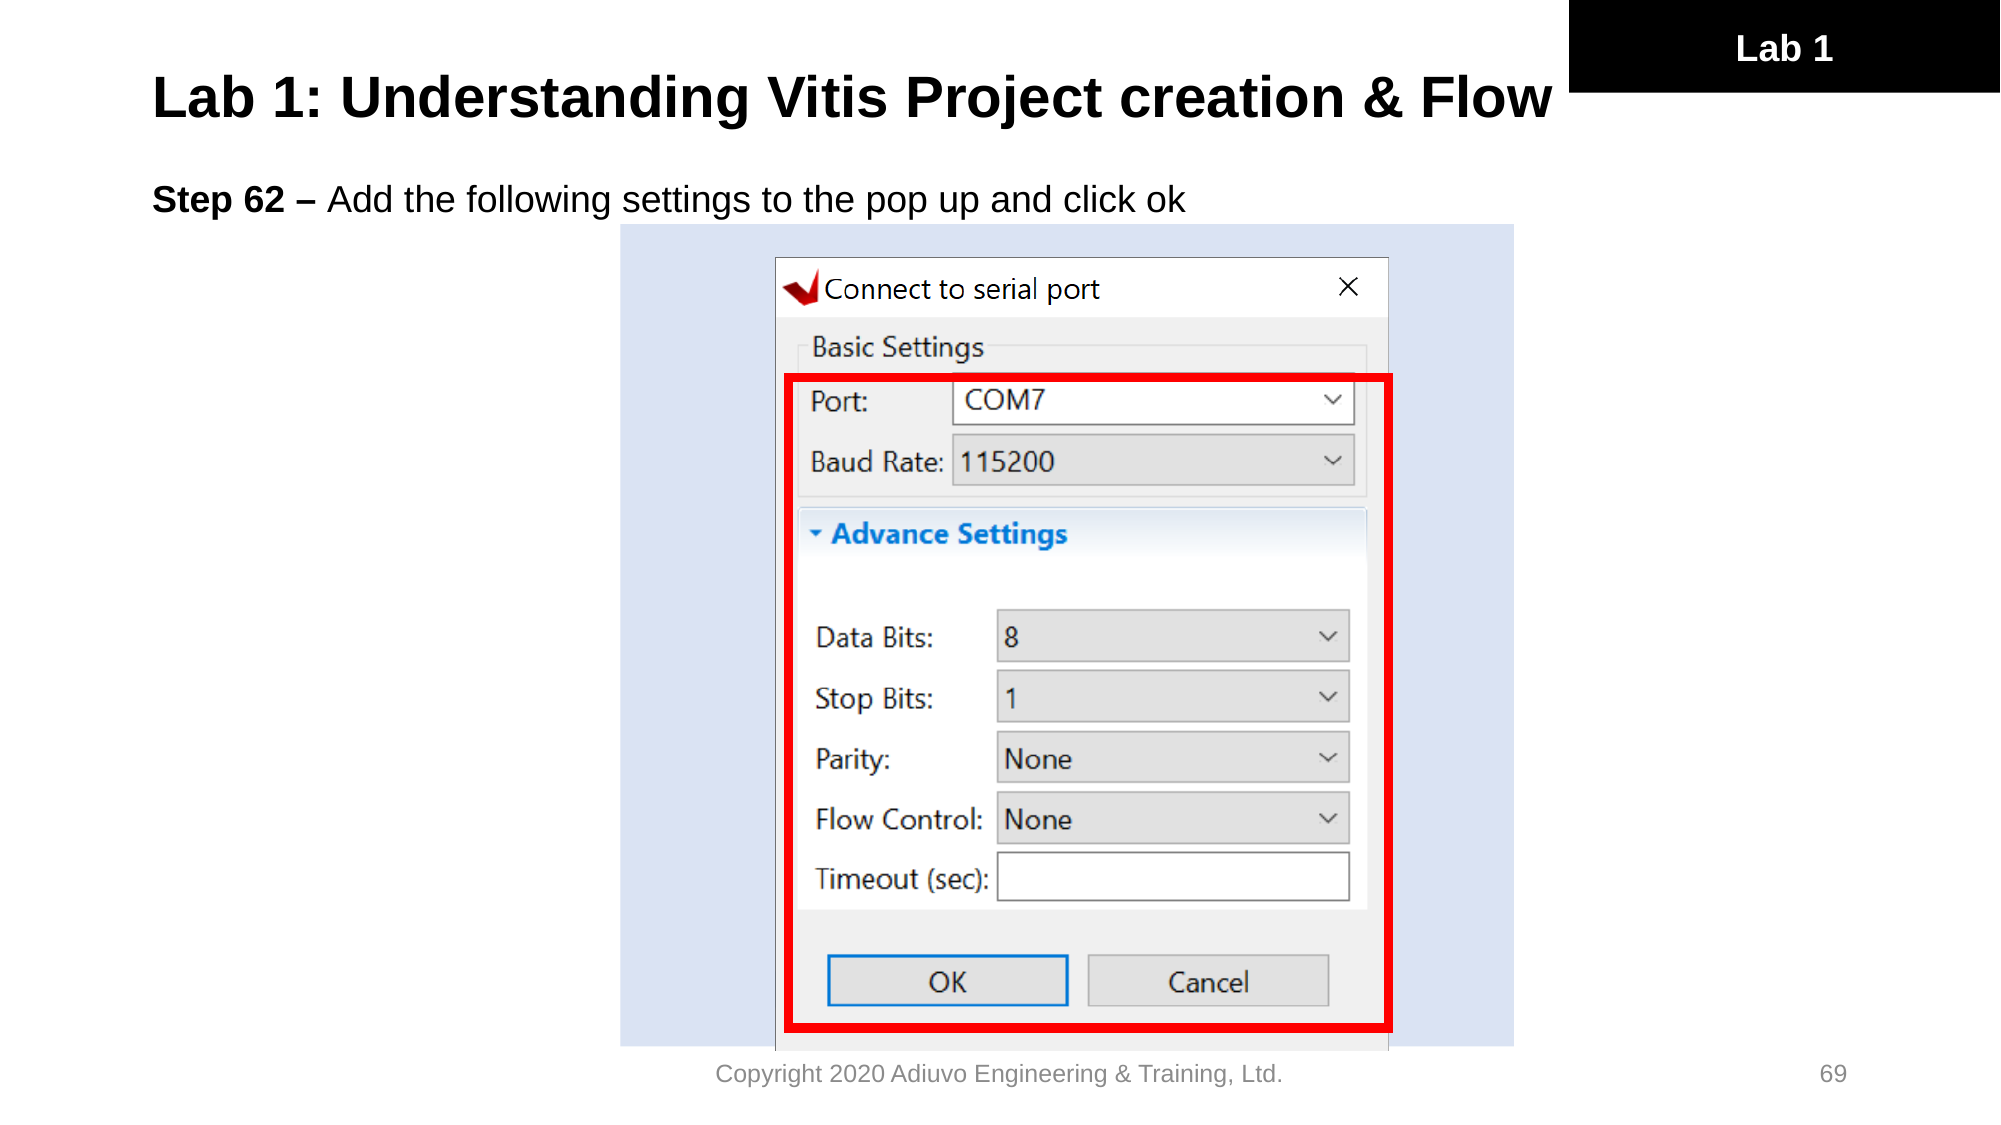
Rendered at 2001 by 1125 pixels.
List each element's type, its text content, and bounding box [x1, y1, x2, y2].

slide_number 69 [1412, 1042, 1863, 1103]
text_box Step 62 – Add the following settings to the pop up and click ok [137, 167, 1863, 228]
text_box [619, 228, 1515, 1047]
picture [775, 257, 1389, 1051]
footer Copyright 2020 Adiuvo Engineering & Training, Ltd. [662, 1042, 1338, 1103]
text_box Lab 1 [1568, 0, 2000, 94]
title Lab 1: Understanding Vitis Project creation & Flow [137, 59, 1863, 153]
